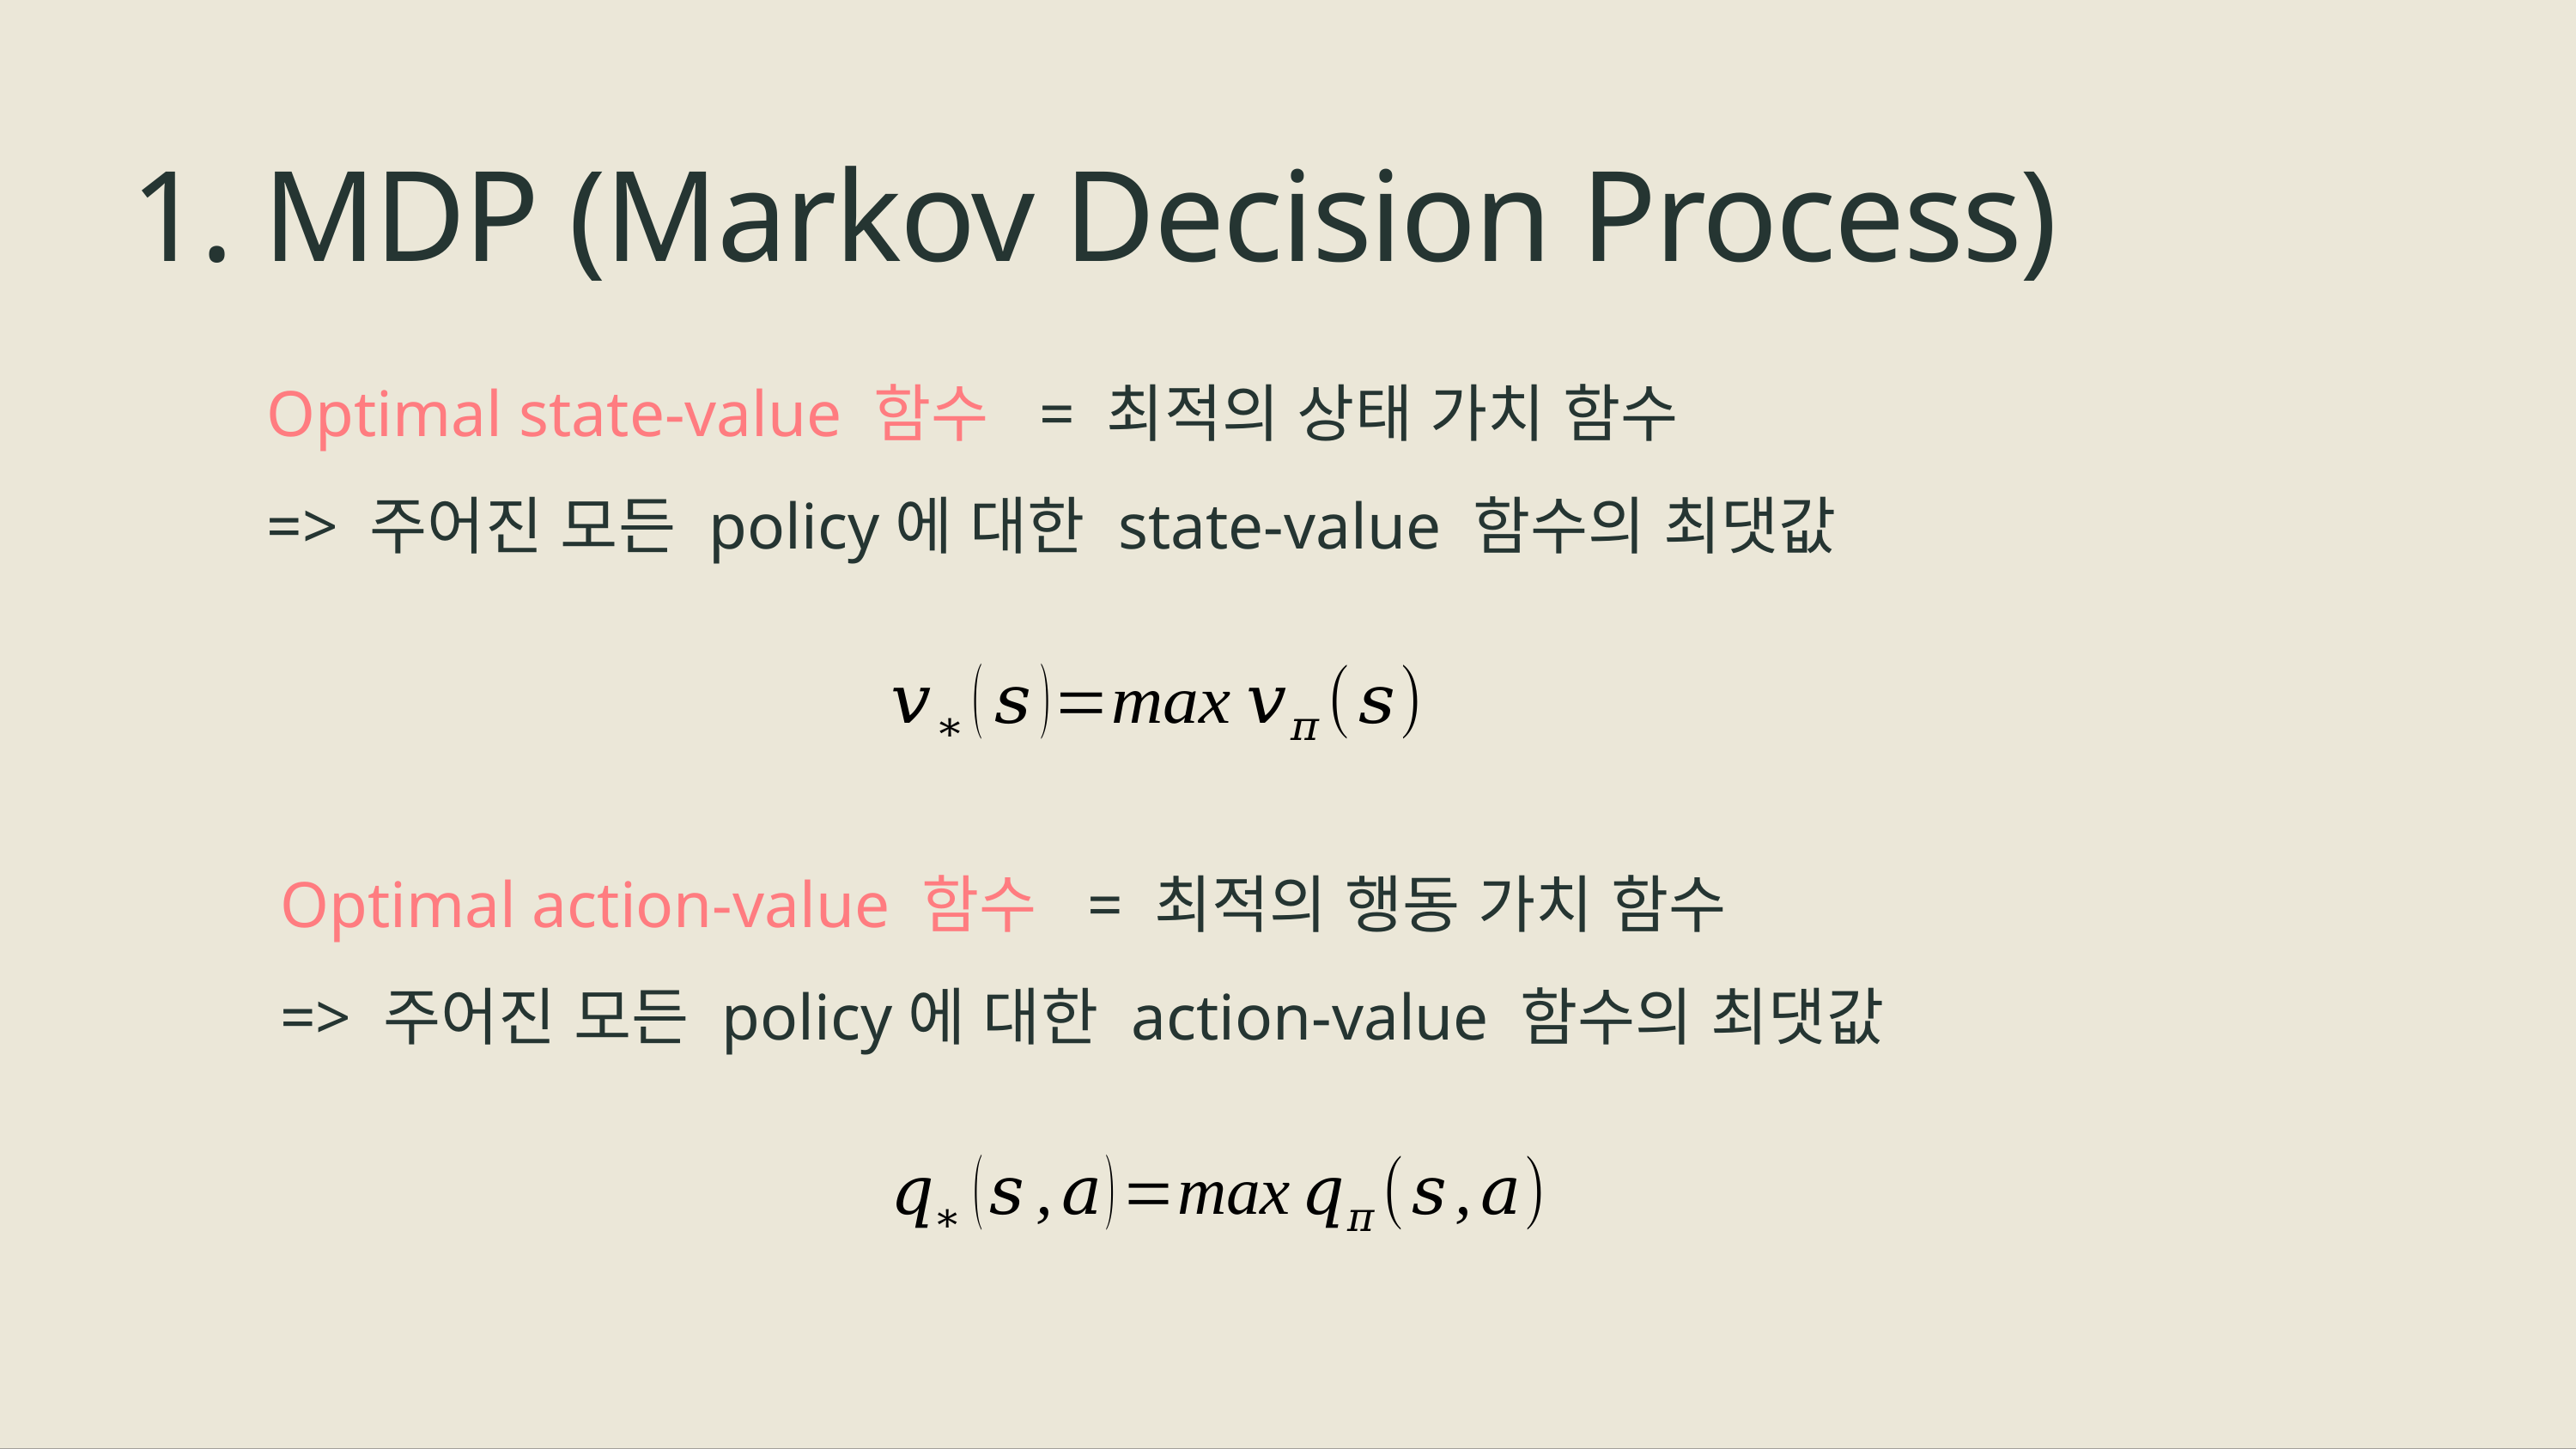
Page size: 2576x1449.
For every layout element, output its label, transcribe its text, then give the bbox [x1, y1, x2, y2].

text_box 1. MDP (Markov Decision Process) [129, 134, 2544, 287]
